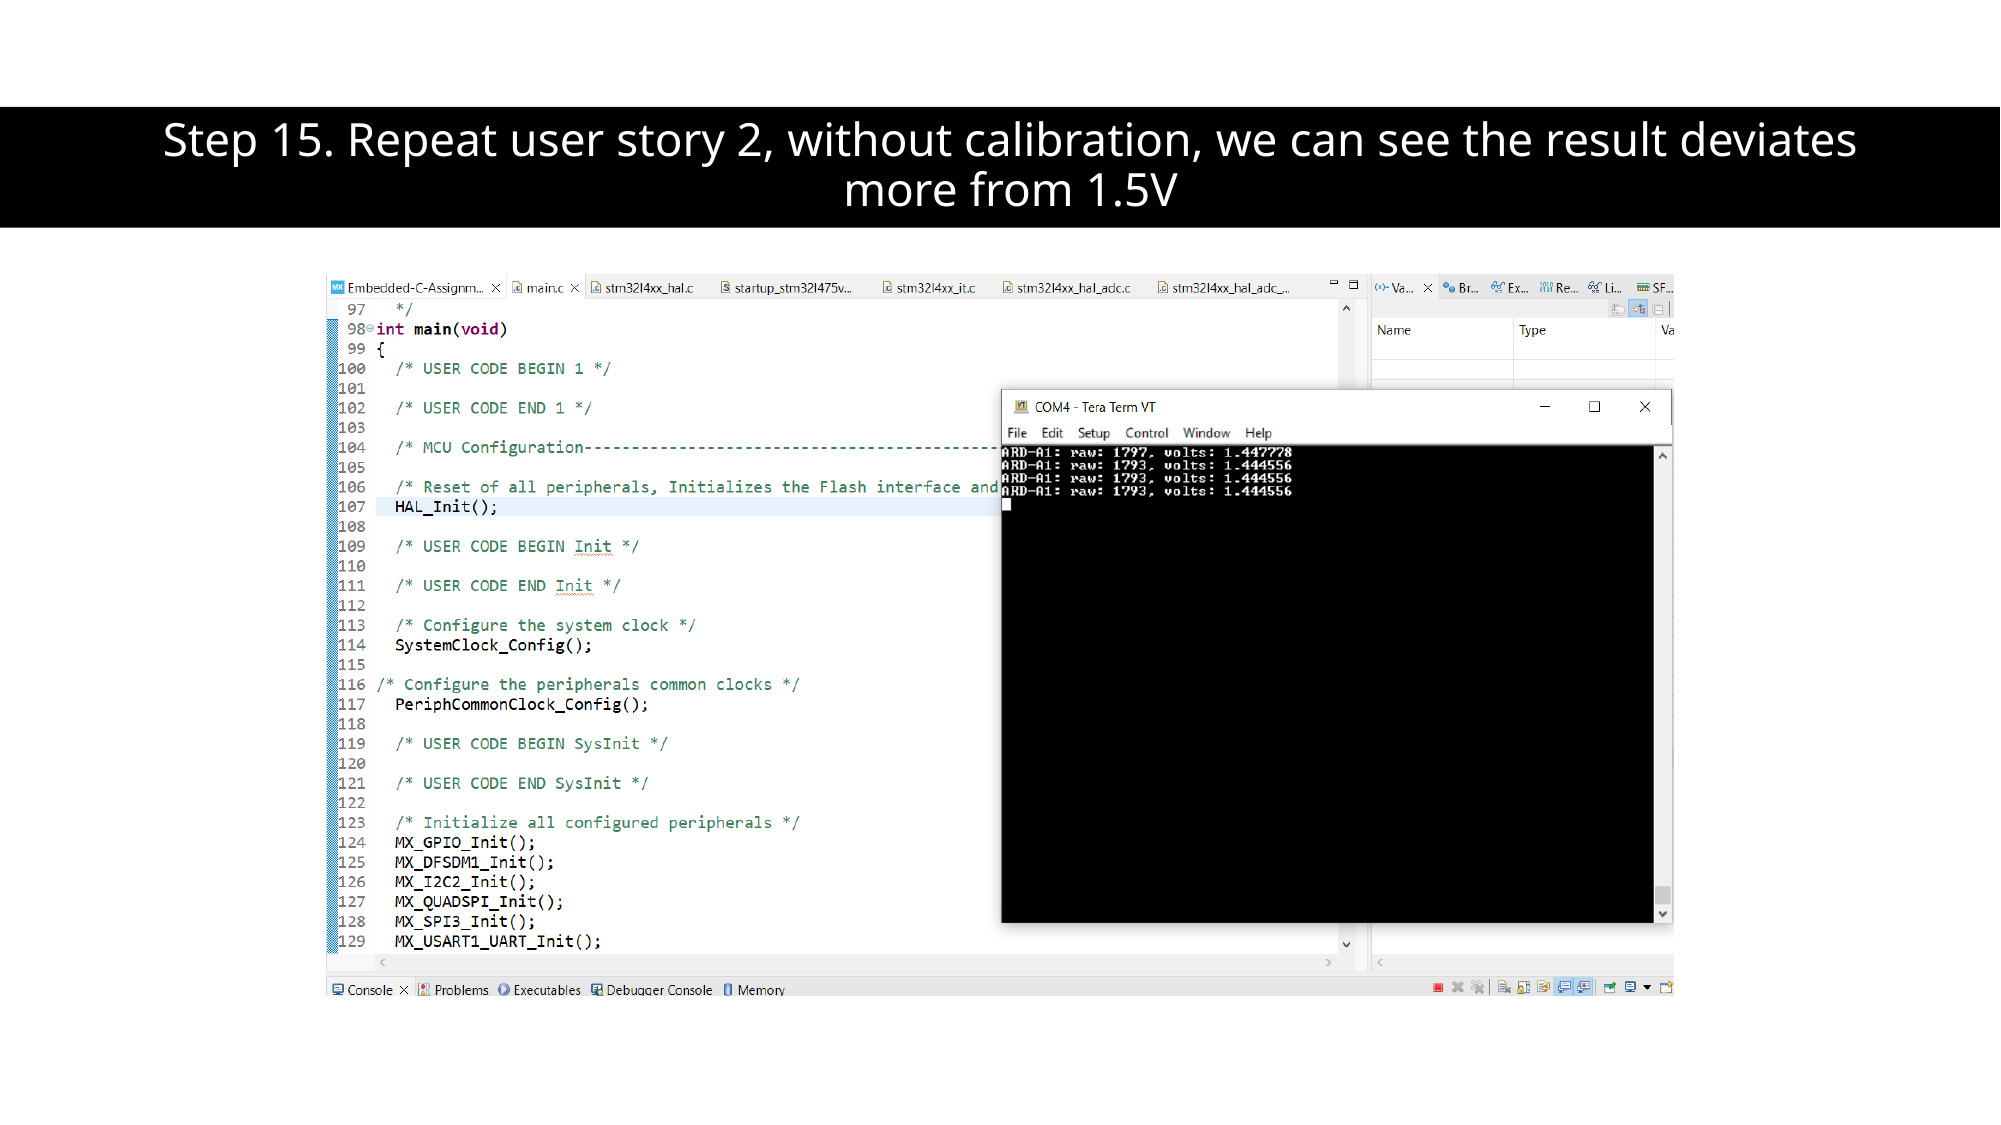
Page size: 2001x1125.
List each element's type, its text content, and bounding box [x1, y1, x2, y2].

title Step 15. Repeat user story 2, without calibration, we can see the result deviates more from 1.5V [91, 105, 1931, 228]
text_box [0, 106, 2000, 229]
picture [326, 274, 1674, 996]
